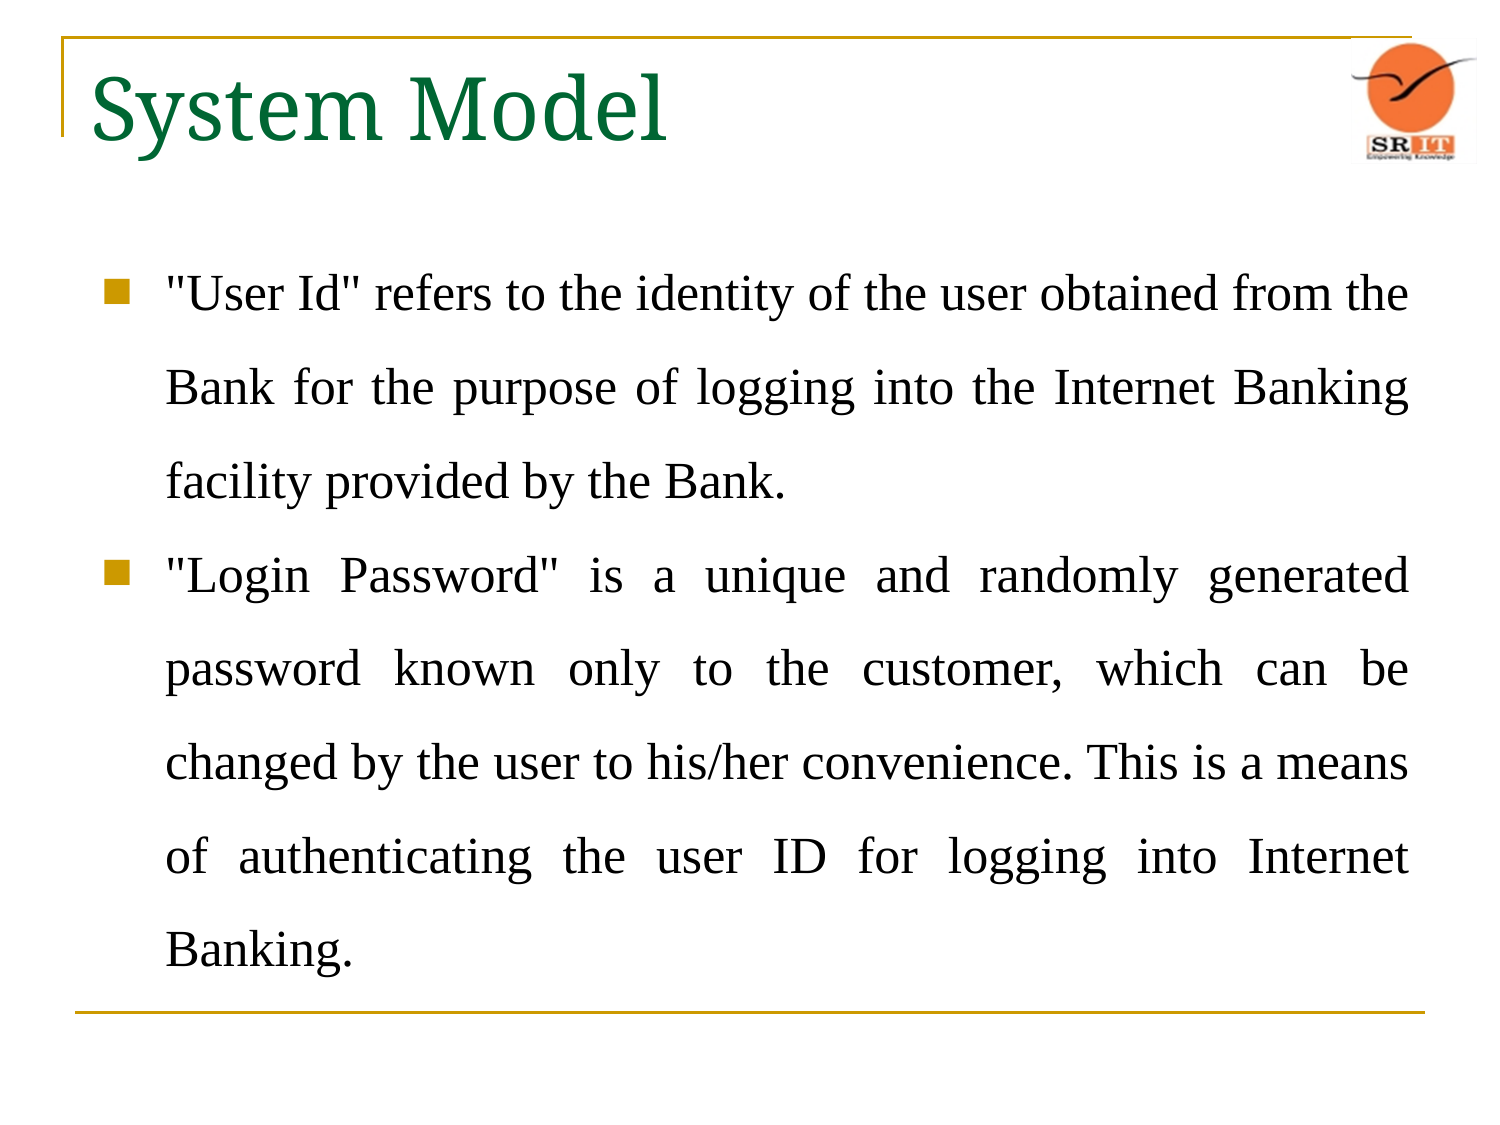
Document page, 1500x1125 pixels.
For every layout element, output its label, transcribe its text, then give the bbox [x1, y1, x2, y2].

list "User Id" refers to the identity of the user obtained from the Bank for the purpose of logging into the Internet Banking facility provided by the Bank. "Login Password" is a unique and randomly generated password known only to the customer, which can be changed by the user to his/her convenience. This is a means of authenticating the user ID for logging into Internet Banking. [75, 220, 1425, 1006]
picture [1350, 37, 1478, 165]
title System Model [75, 45, 1425, 206]
